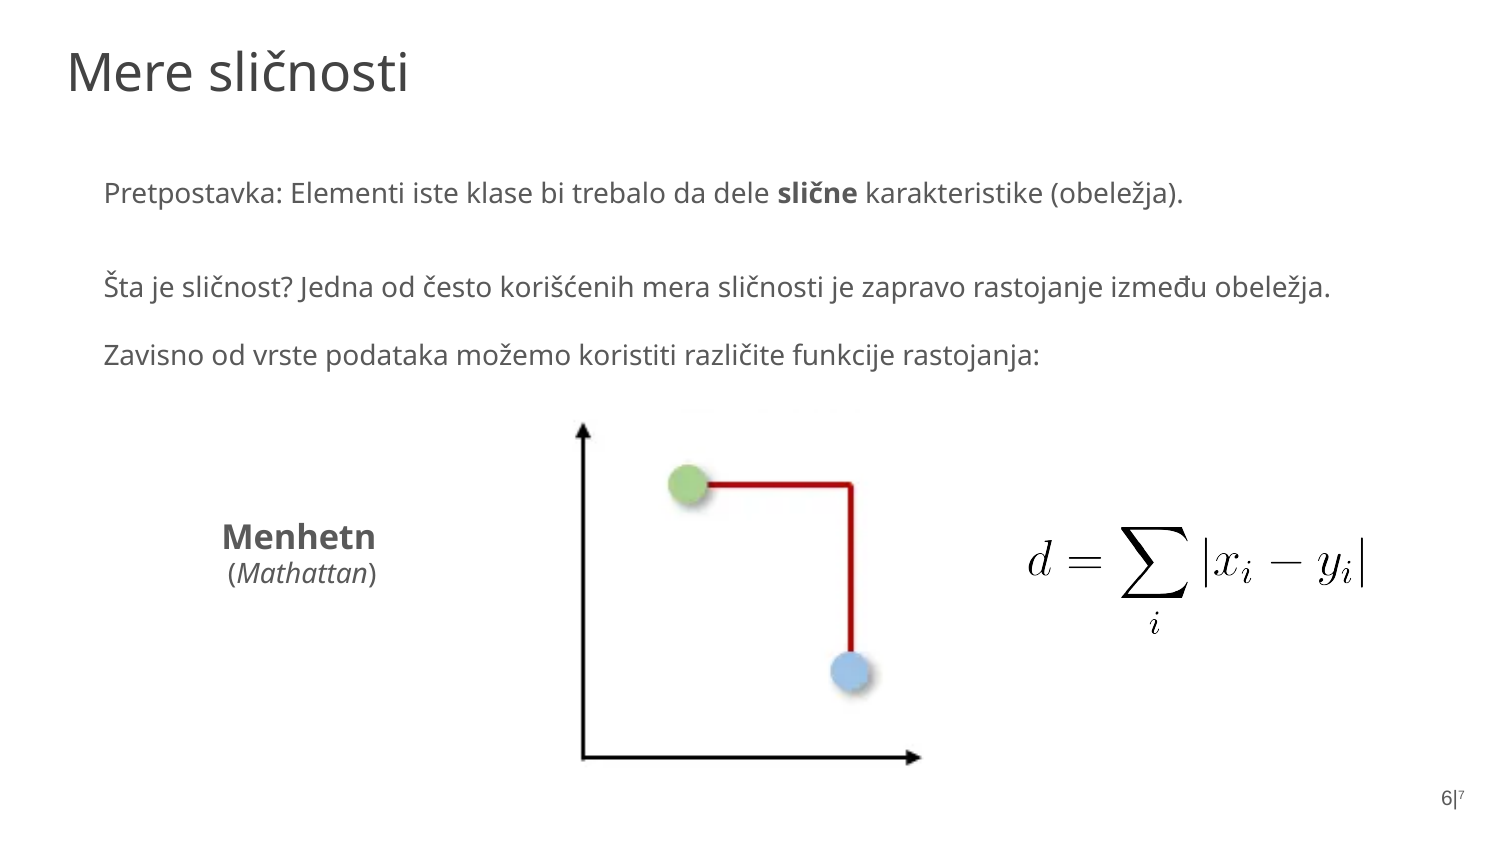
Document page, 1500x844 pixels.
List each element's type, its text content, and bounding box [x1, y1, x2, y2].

text_box Menhetn (Mathattan) [199, 499, 406, 605]
picture [543, 409, 945, 785]
slide_number 6|7 [1389, 764, 1480, 830]
list Pretpostavka: Elementi iste klase bi trebalo da dele slične karakteristike (obeležja). Šta je sličnost? Jedna od često korišćenih mera sličnosti je zapravo rastojanje između obeležja. Zavisno od vrste podataka možemo koristiti različite funkcije rastojanja: [88, 160, 1449, 422]
title Mere sličnosti [51, 23, 1449, 117]
picture [1028, 527, 1363, 634]
